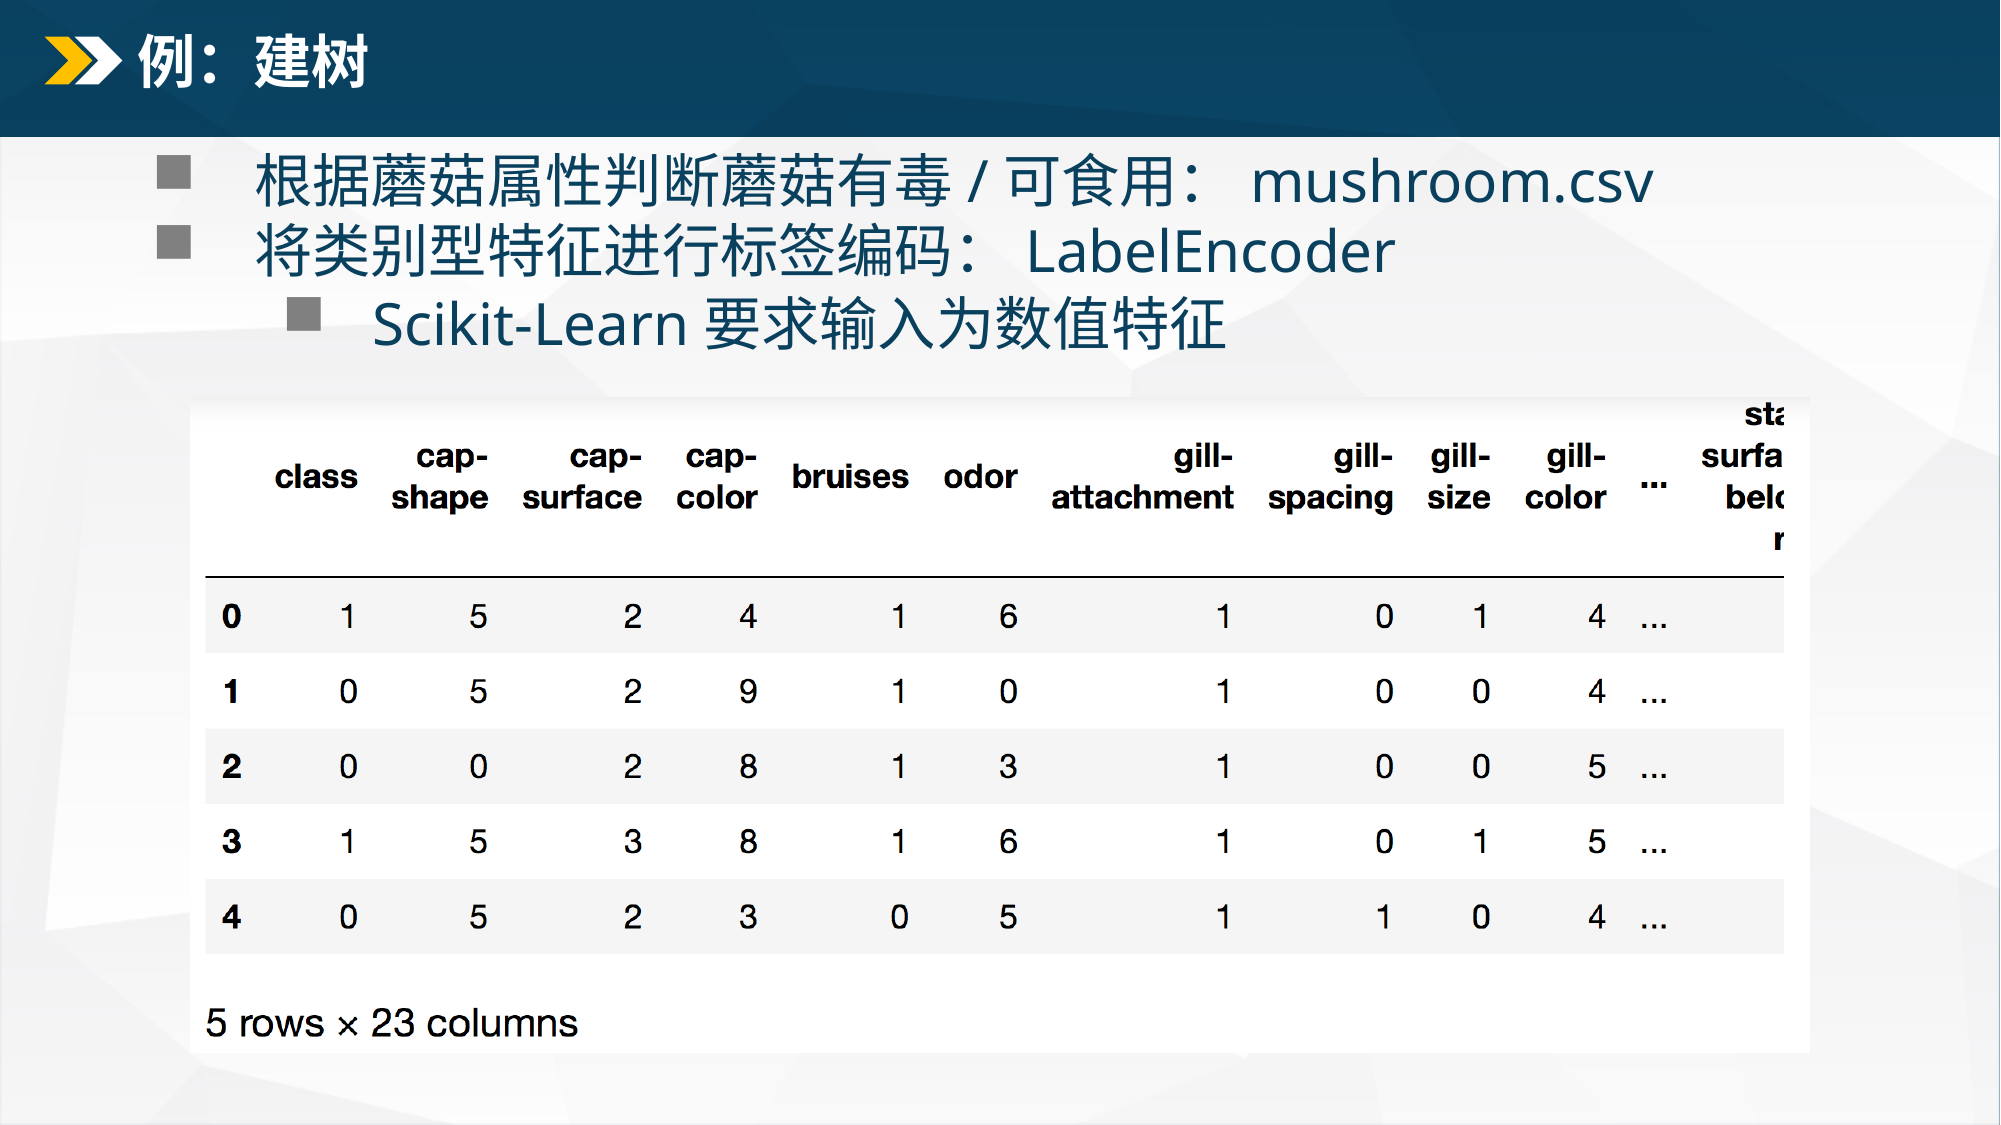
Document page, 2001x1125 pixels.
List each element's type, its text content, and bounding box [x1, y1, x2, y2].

picture [0, 0, 2000, 1125]
text_box Scikit-Learn要求输入为数值特征 [267, 279, 2000, 365]
text_box 根据蘑菇属性判断蘑菇有毒/可食用：mushroom.csv 将类别型特征进行标签编码：LabelEncoder [137, 137, 1922, 292]
title 例：建树 [122, 25, 1723, 137]
